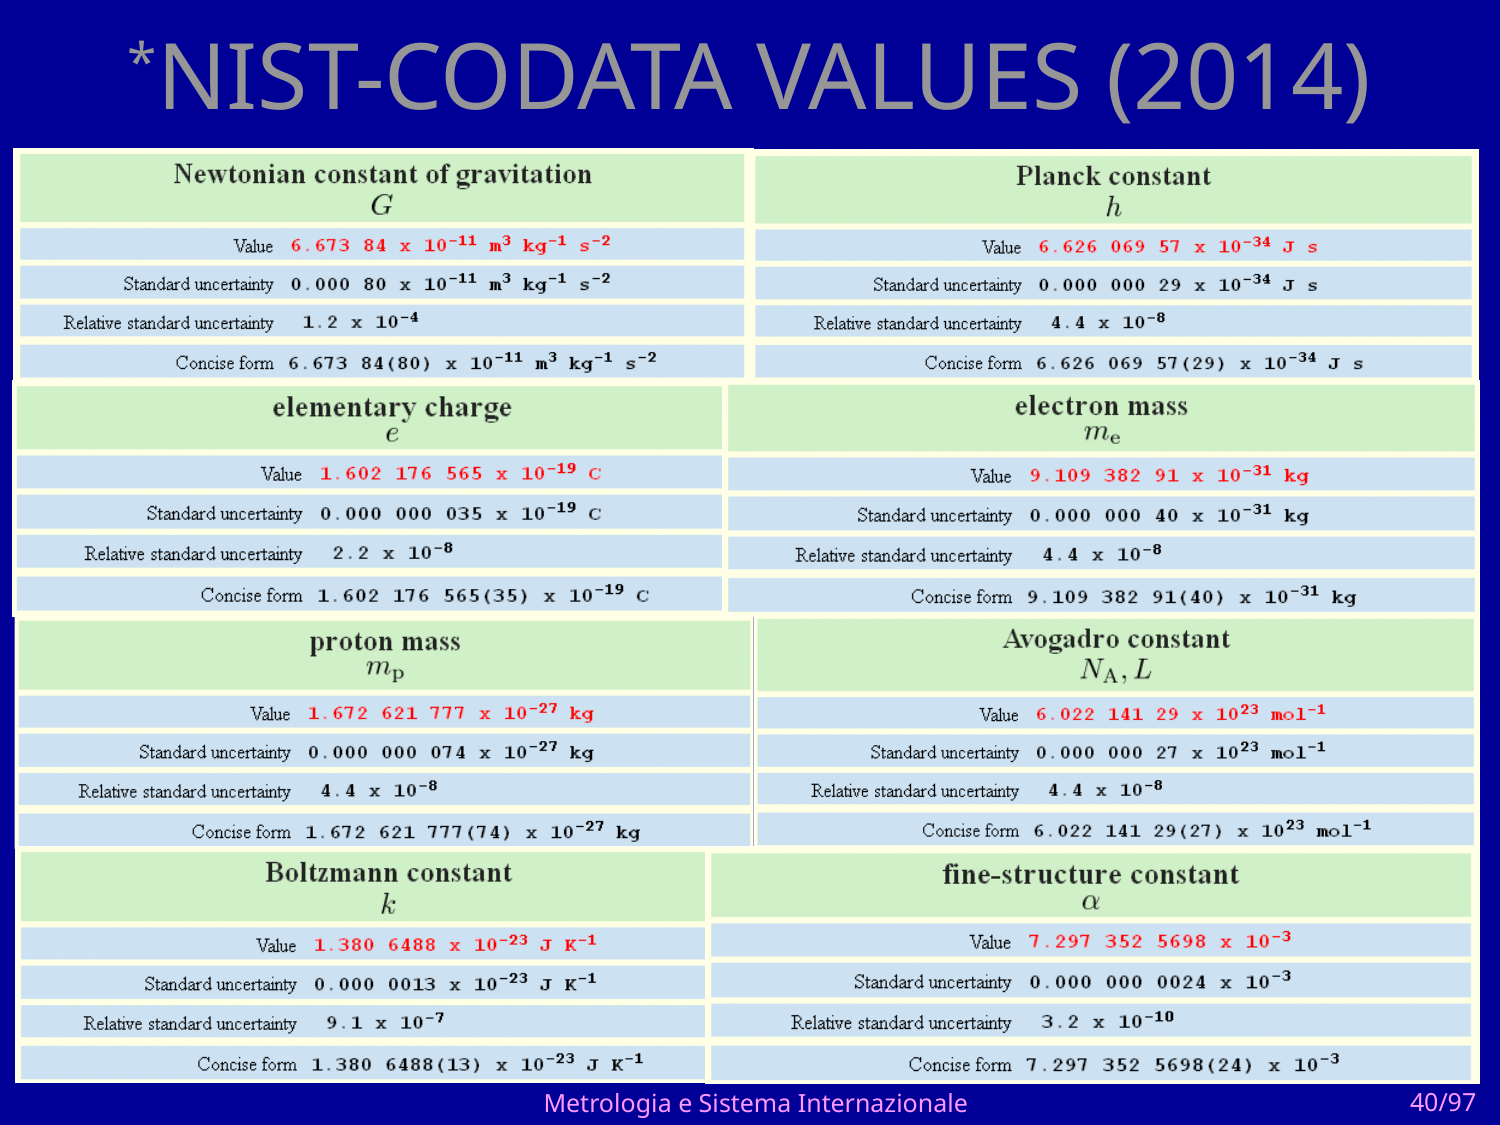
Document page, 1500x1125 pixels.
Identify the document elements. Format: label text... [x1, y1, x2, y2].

picture [12, 148, 1480, 1084]
title *NIST-CODATA VALUES (2014) [0, 19, 1500, 126]
footer Metrologia e Sistema Internazionale [119, 1086, 1393, 1125]
